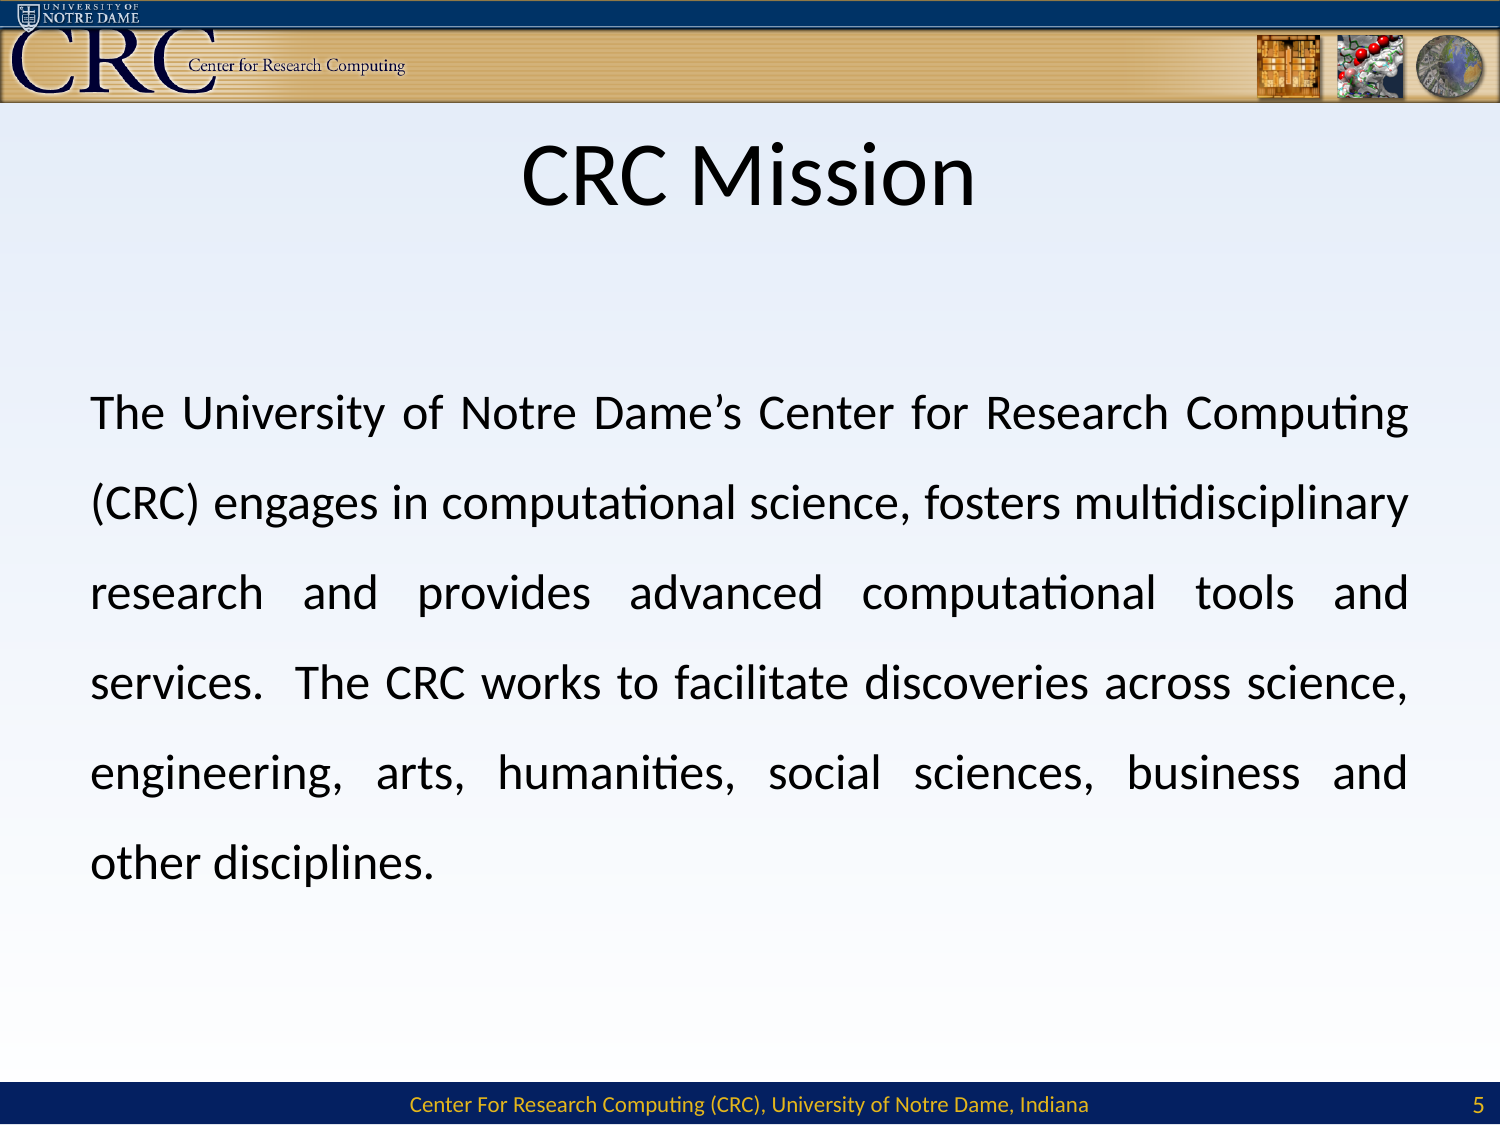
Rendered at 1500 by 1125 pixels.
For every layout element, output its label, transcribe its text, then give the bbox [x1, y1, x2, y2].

title CRC Mission [75, 106, 1425, 295]
slide_number 5 [1246, 1082, 1500, 1125]
list The University of Notre Dame’s Center for Research Computing (CRC) engages in computational science, fosters multidisciplinary research and provides advanced computational tools and services. The CRC works to facilitate discoveries across science, engineering, arts, humanities, social sciences, business and other disciplines. [75, 342, 1425, 1090]
picture [0, 0, 1500, 103]
